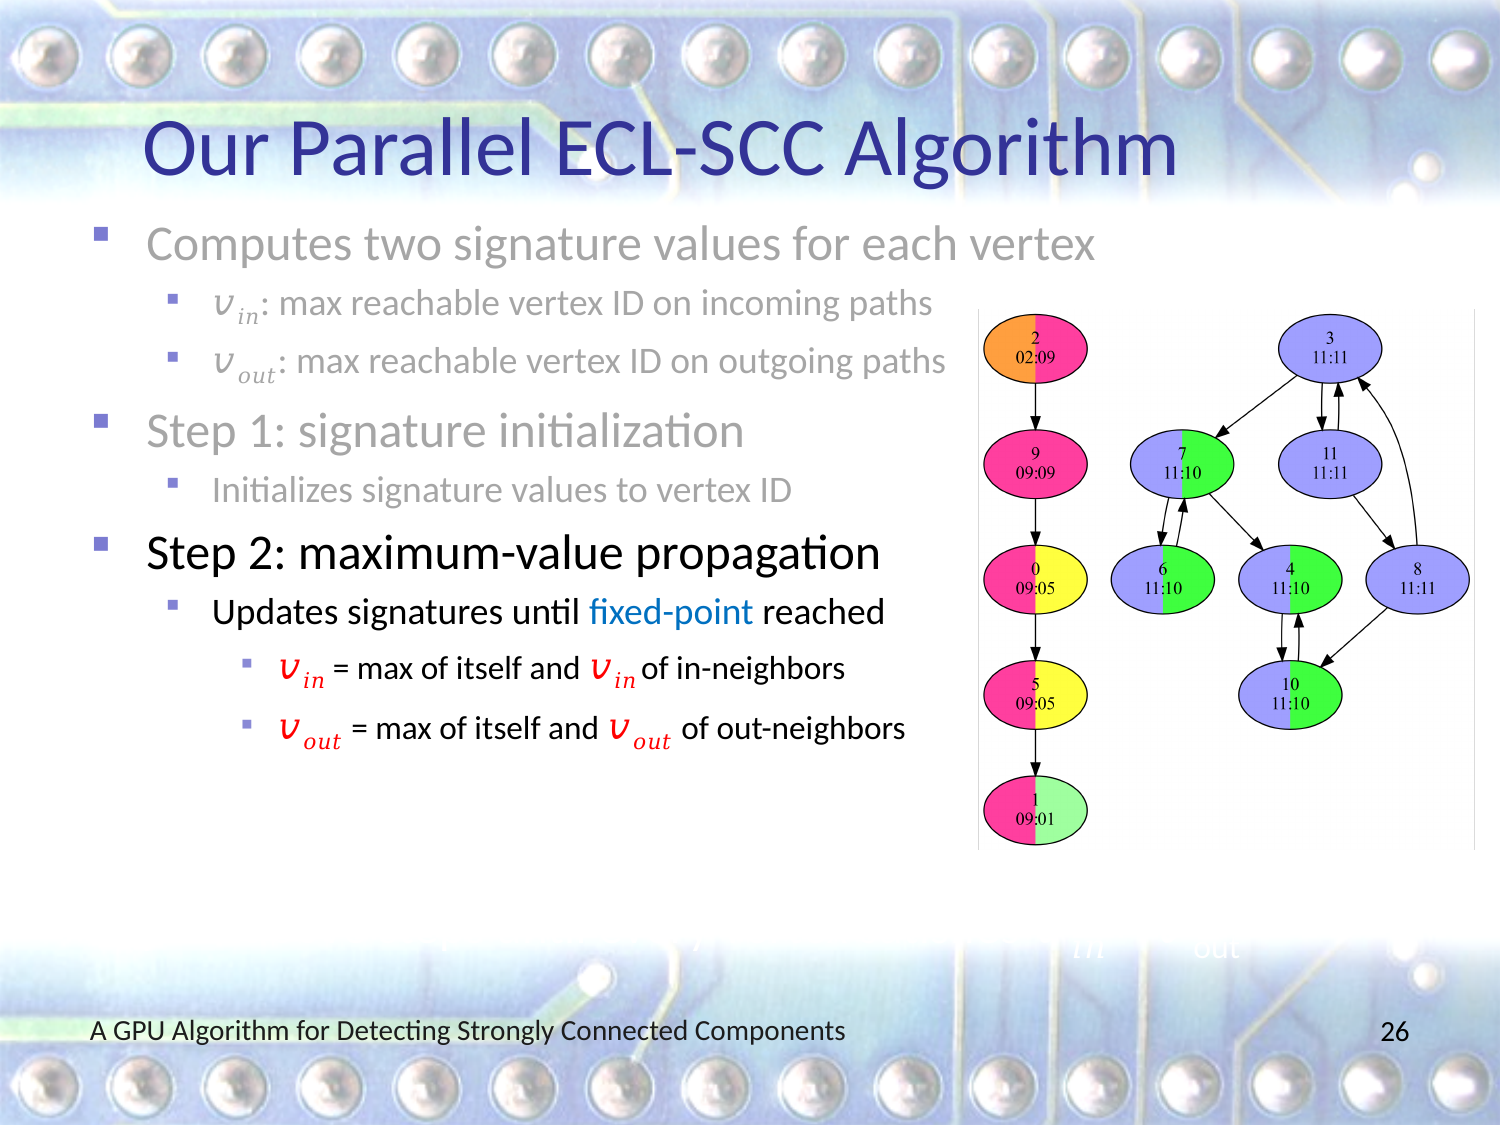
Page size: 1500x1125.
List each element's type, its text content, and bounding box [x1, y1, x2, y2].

picture [978, 309, 1475, 850]
slide_number 26 [1112, 979, 1426, 1055]
slide_number A GPU Algorithm for Detecting Strongly Connected Components [74, 978, 1113, 1055]
title Our Parallel ECL-SCC Algorithm [74, 89, 1426, 195]
list Computes two signature values for each vertex 𝑣𝑖𝑛: max reachable vertex ID on incoming paths 𝑣𝑜𝑢𝑡: max reachable vertex ID on outgoing paths Step 1: signature initialization Initializes signature values to vertex ID Step 2: maximum-value propagation Updates signatures until fixed-point reached 𝑣𝑖𝑛 = max of itself and 𝑣𝑖𝑛 of in-neighbors 𝑣𝑜𝑢𝑡 = max of itself and 𝑣𝑜𝑢𝑡 of out-neighbors Step 3: edge removal Delete edges between differing signatures Repeat above steps until every vertex satisfies 𝑣𝑖𝑛 = 𝑣out [74, 202, 1425, 976]
